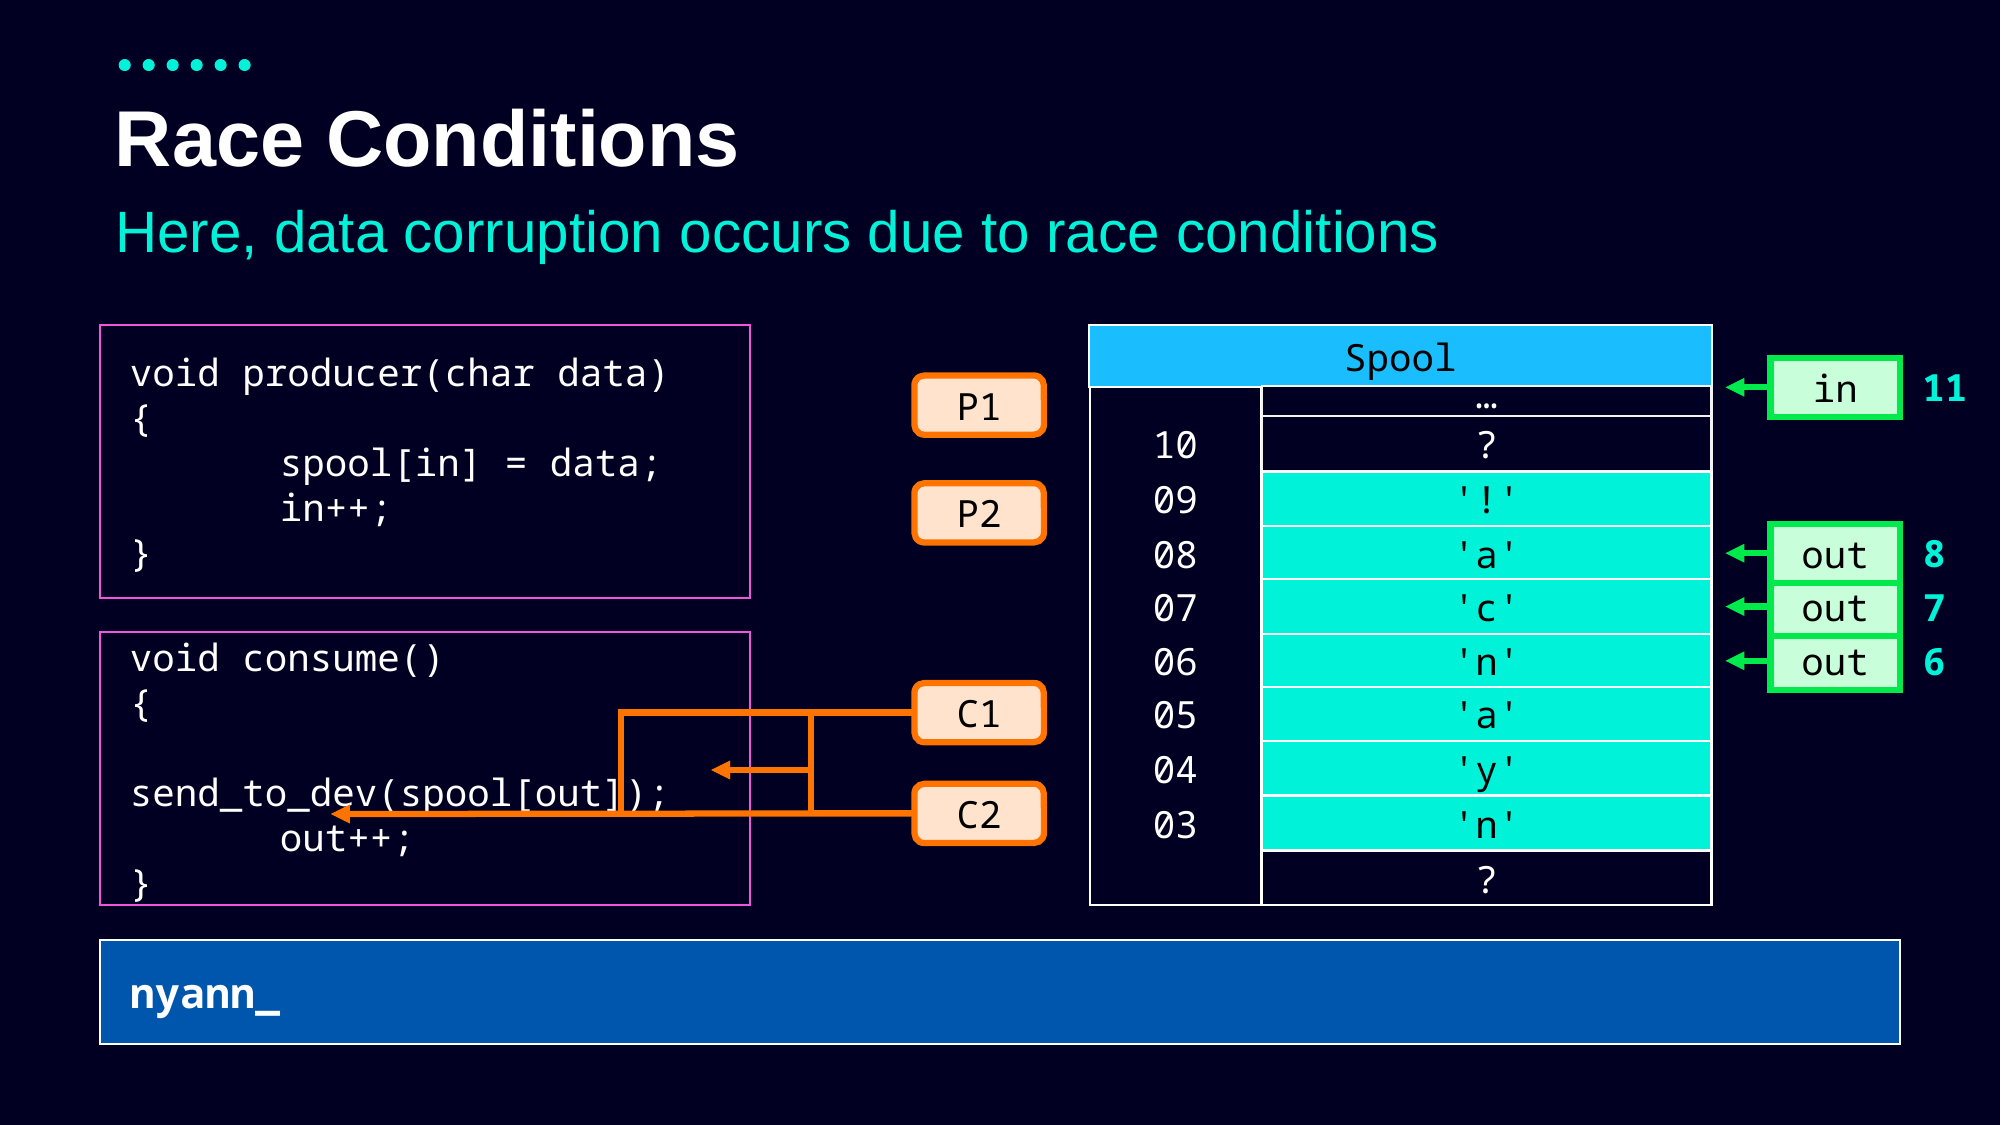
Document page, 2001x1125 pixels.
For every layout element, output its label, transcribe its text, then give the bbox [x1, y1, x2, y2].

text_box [1725, 637, 1901, 691]
text_box 09 [1112, 471, 1239, 525]
text_box [194, 787, 332, 841]
title Race Conditions [99, 91, 1865, 193]
text_box C1 [913, 681, 1045, 744]
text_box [711, 769, 915, 813]
text_box void producer(char data) { spool[in] = data; in++; } [99, 324, 751, 599]
text_box … [1261, 385, 1713, 417]
text_box ? [1261, 417, 1713, 471]
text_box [1725, 523, 1901, 583]
text_box 7 [1908, 583, 1961, 636]
text_box 06 [1112, 633, 1239, 686]
text_box 'n' [1261, 795, 1713, 850]
text_box [194, 484, 317, 539]
text_box 8 [1908, 522, 1961, 583]
text_box 'a' [1261, 686, 1713, 740]
text_box [1089, 388, 1261, 906]
text_box [439, 434, 561, 489]
text_box 'y' [1261, 740, 1713, 795]
text_box '!' [1261, 471, 1713, 527]
text_box 04 [1112, 740, 1239, 795]
text_box 'a' [1261, 527, 1713, 578]
text_box 05 [1112, 686, 1239, 740]
text_box 07 [1112, 578, 1239, 633]
text_box 'c' [1261, 578, 1713, 633]
text_box 6 [1908, 636, 1961, 691]
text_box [1725, 357, 1901, 417]
text_box C2 [913, 782, 1045, 845]
text_box P1 [913, 374, 1045, 436]
text_box 08 [1112, 525, 1239, 578]
text_box 11 [1907, 357, 1982, 417]
text_box P2 [913, 482, 1045, 544]
text_box nyann_ [99, 939, 1901, 1045]
text_box ? [1261, 850, 1713, 906]
list Here, data corruption occurs due to race conditions [100, 195, 1865, 312]
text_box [1725, 583, 1901, 637]
text_box 10 [1112, 415, 1239, 471]
text_box void consume() { send_to_dev(spool[out]); out++; } [99, 631, 751, 906]
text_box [331, 712, 915, 813]
text_box Spool [1088, 324, 1713, 388]
text_box 03 [1112, 795, 1239, 851]
text_box 'n' [1261, 633, 1713, 686]
